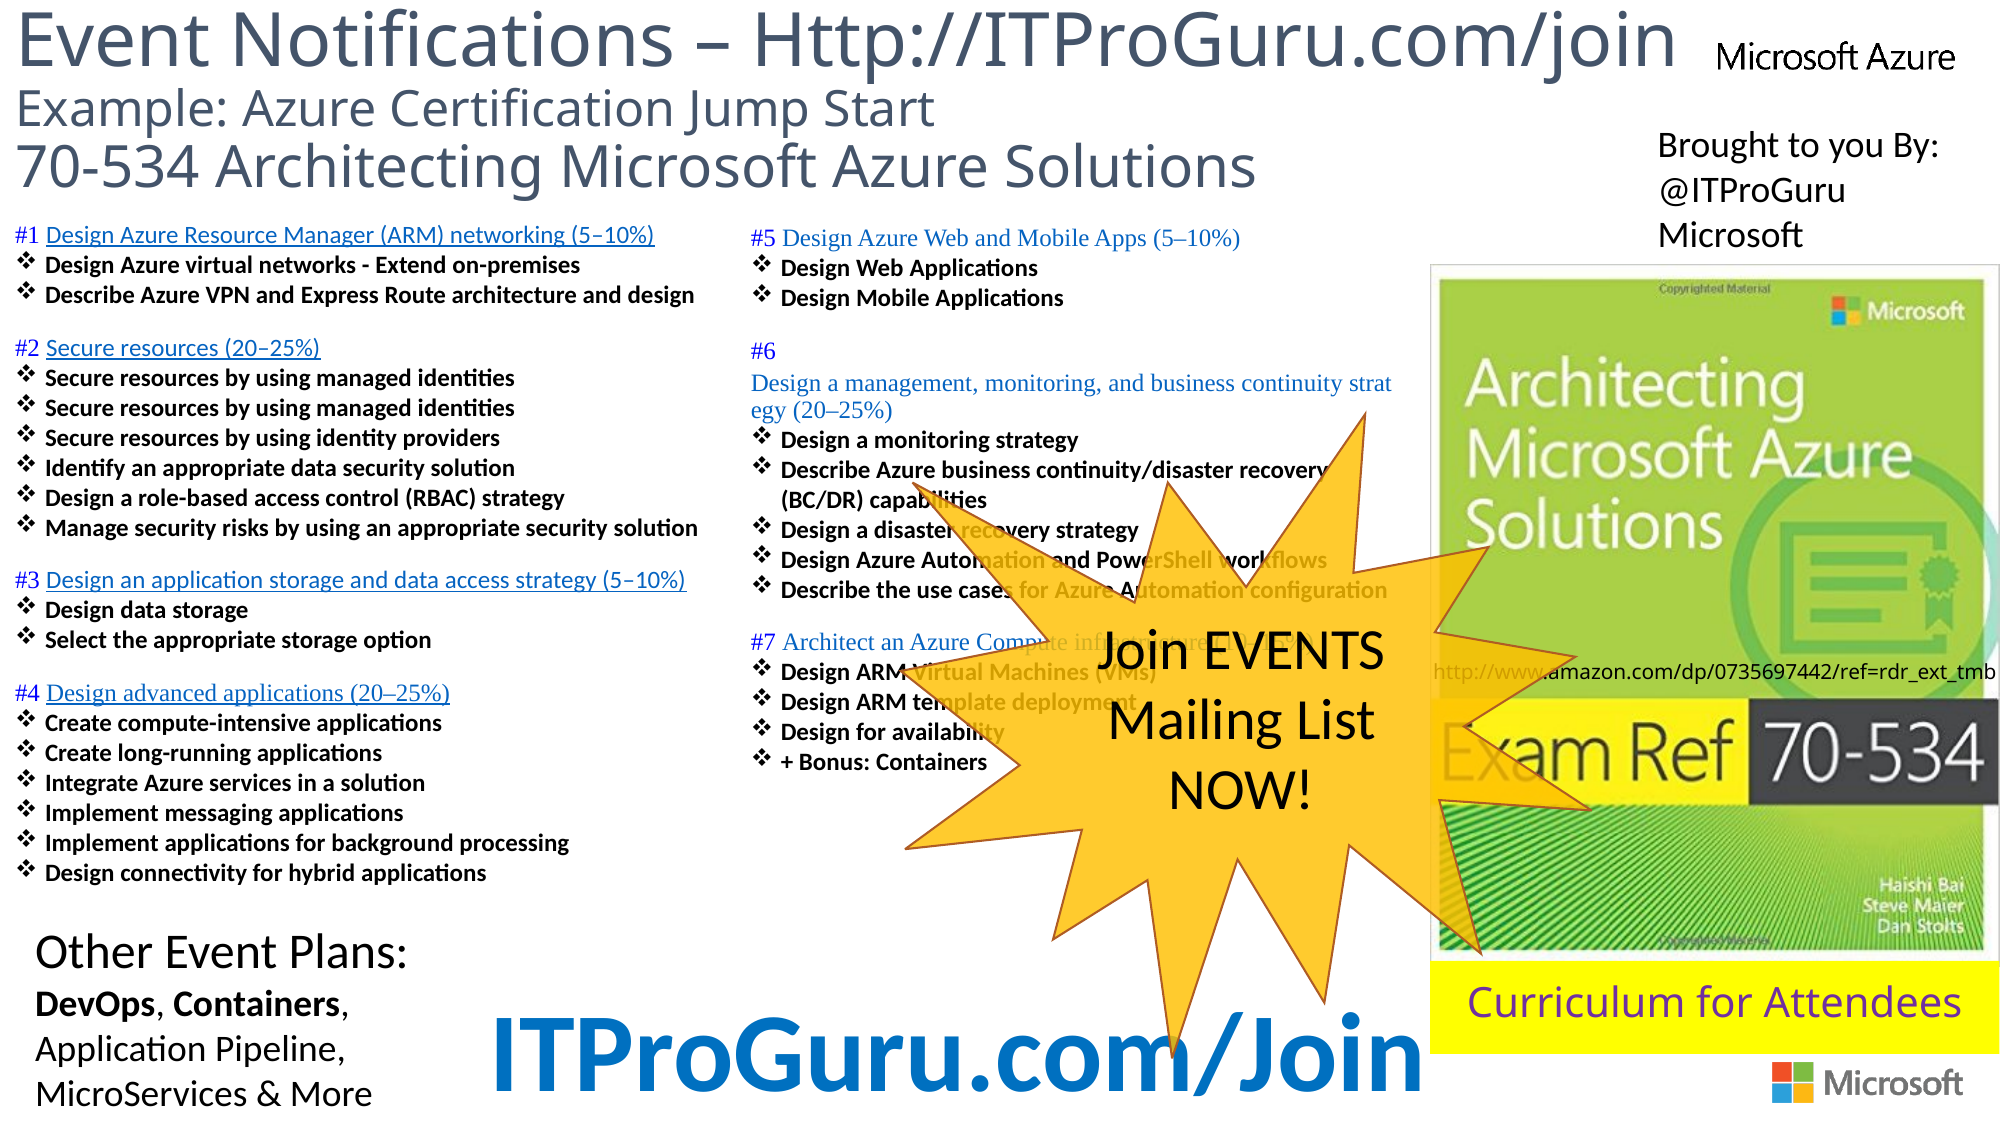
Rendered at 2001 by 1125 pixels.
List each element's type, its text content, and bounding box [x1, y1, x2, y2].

text_box Brought to you By: @ITProGuru Microsoft [1643, 112, 2000, 262]
text_box Curriculum for Attendees [1430, 967, 2000, 1054]
text_box ITProGuru.com/Join [466, 971, 1637, 1122]
text_box Other Event Plans: DevOps, Containers, Application Pipeline, MicroServices & More [20, 911, 466, 1122]
list #1 Design Azure Resource Manager (ARM) networking (5–10%) Design Azure virtual networks - Extend on-premises Describe Azure VPN and Express Route architecture and design #2 Secure resources (20–25%) Secure resources by using managed identities Secure resources by using managed identities Secure resources by using identity providers Identify an appropriate data security solution Design a role-based access control (RBAC) strategy Manage security risks by using an appropriate security solution #3 Design an application storage and data access strategy (5–10%) Design data storage Select the appropriate storage option #4 Design advanced applications (20–25%) Create compute-intensive applications Create long-running applications Integrate Azure services in a solution Implement messaging applications Implement applications for background processing Design connectivity for hybrid applications [0, 211, 765, 985]
text_box Join EVENTS Mailing List NOW! [898, 410, 1430, 1059]
title Event Notifications – Http://ITProGuru.com/join Example: Azure Certification Jump Start 70-534 Architecting Microsoft Azure Solutions [0, 24, 1916, 278]
picture [1772, 1062, 1963, 1103]
text_box #5 Design Azure Web and Mobile Apps (5–10%) Design Web Applications Design Mobile Applications #6 Design a management, monitoring, and business continuity strategy (20–25%) Design a monitoring strategy Describe Azure business continuity/disaster recovery (BC/DR) capabilities Design a disaster recovery strategy Design Azure Automation and PowerShell workflows Describe the use cases for Azure Automation configuration #7 Architect an Azure Compute infrastructure (10–15%) Design ARM Virtual Machines (VMs) Design ARM template deployment Design for availability + Bonus: Containers [736, 212, 1411, 1048]
picture [1430, 264, 2000, 967]
picture [1916, 24, 1973, 88]
